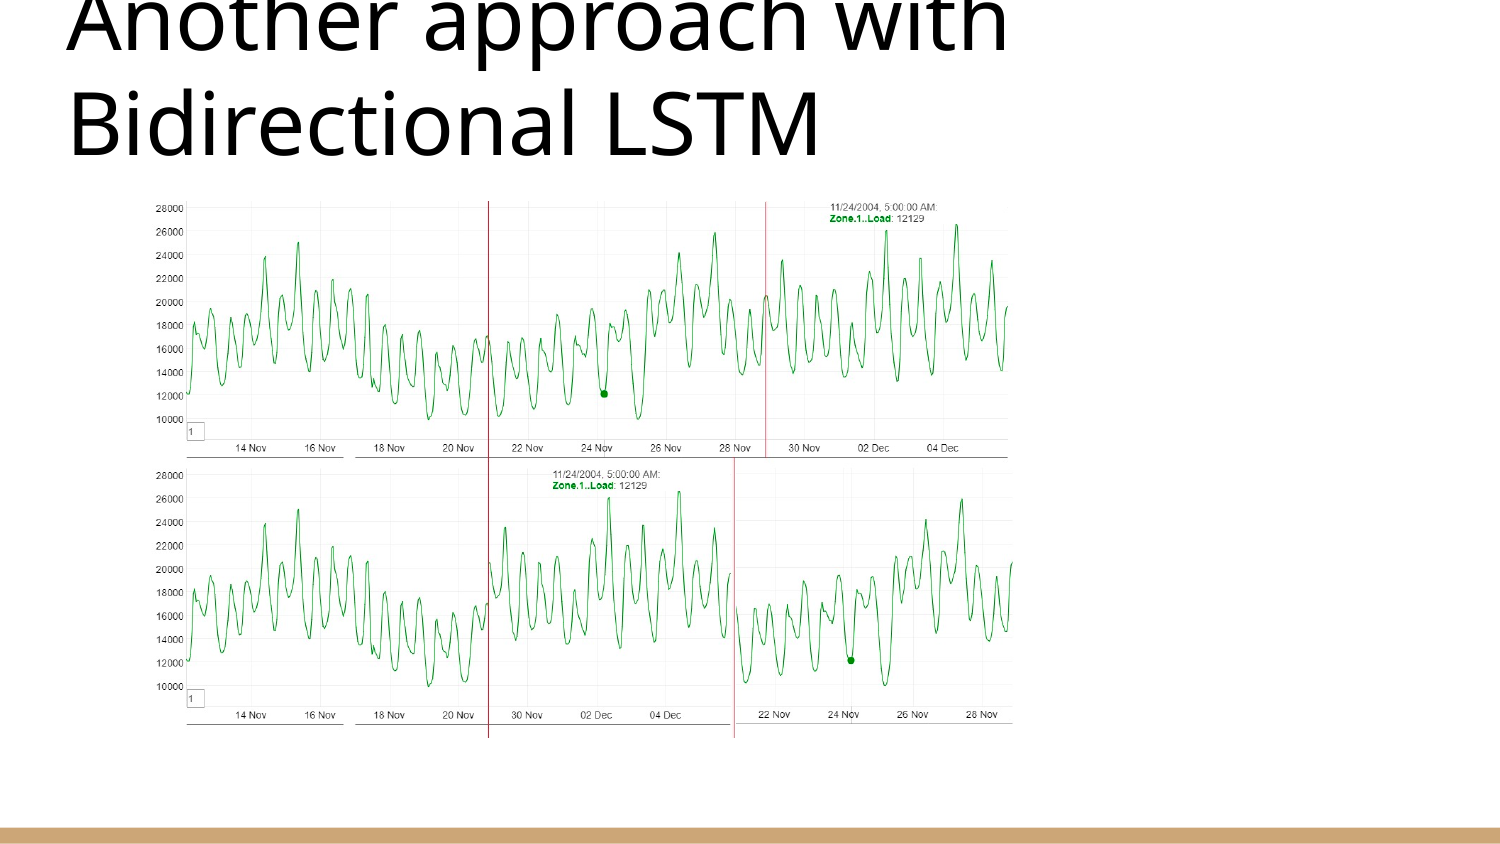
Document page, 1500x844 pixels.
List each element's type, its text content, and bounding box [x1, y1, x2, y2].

title Another approach with Bidirectional LSTM [51, 51, 1449, 189]
picture [150, 201, 1022, 738]
